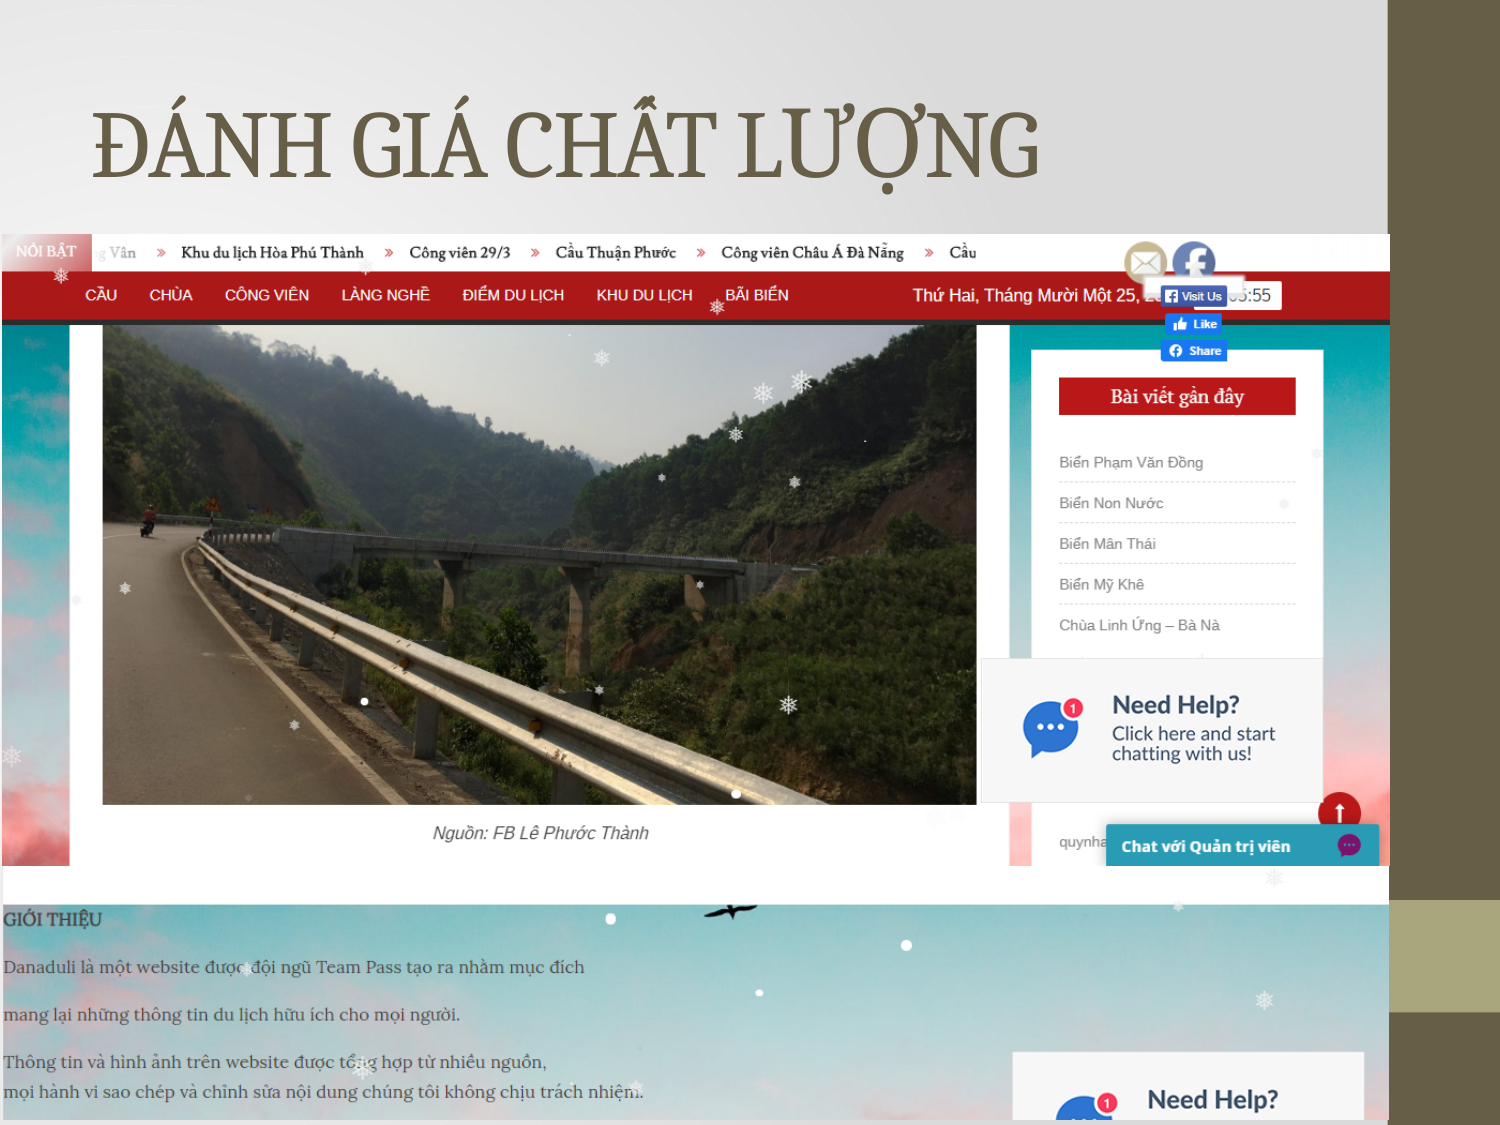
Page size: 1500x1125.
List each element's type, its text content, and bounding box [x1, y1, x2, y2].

title ĐÁNH GIÁ CHẤT LƯỢNG [75, 45, 1325, 226]
picture [0, 233, 1391, 1120]
